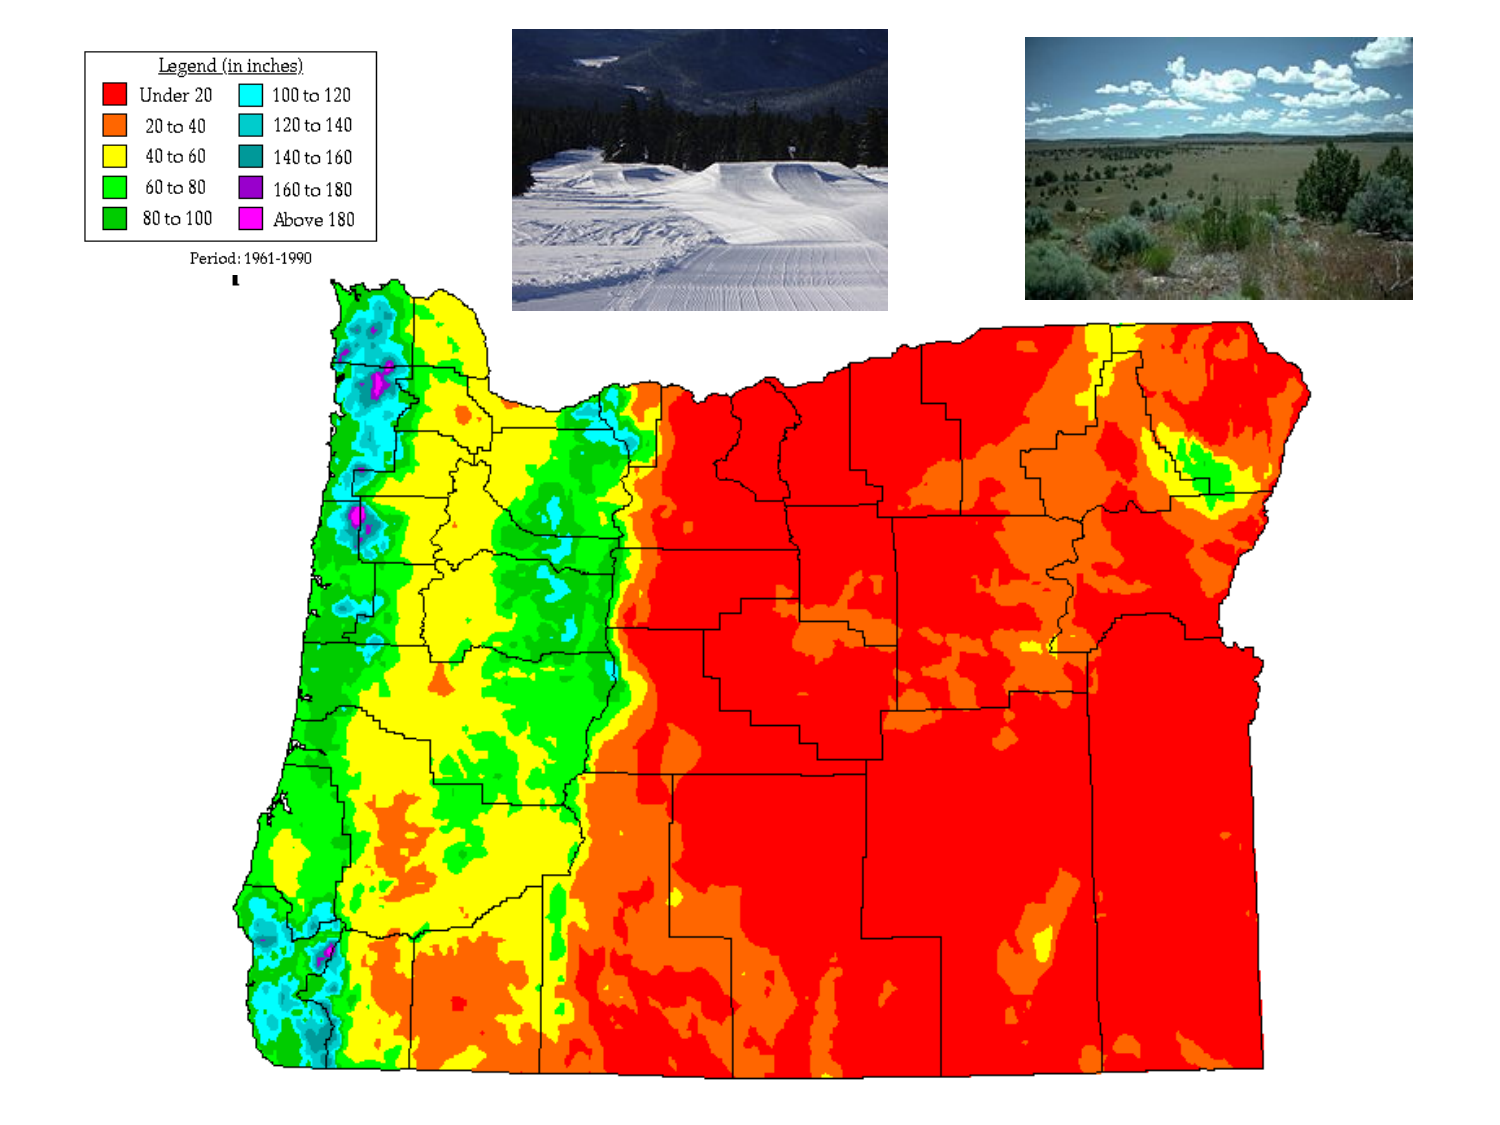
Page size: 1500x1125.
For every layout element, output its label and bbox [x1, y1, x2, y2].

picture [74, 28, 1413, 1096]
